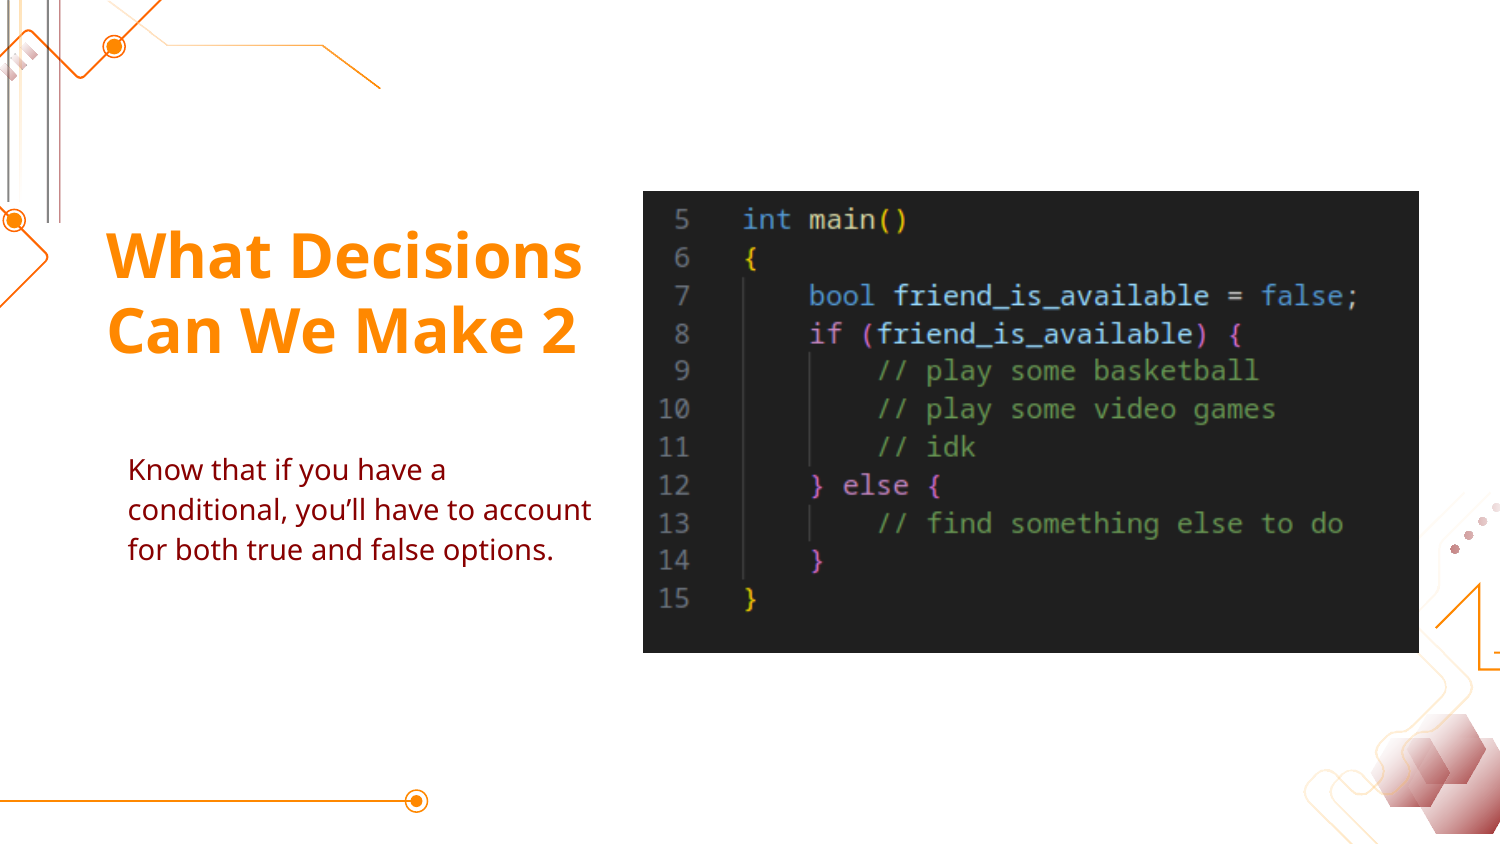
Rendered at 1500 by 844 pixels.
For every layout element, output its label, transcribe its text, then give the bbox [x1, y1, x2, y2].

picture [642, 88, 1419, 757]
subtitle Know that if you have a conditional, you’ll have to account for both true and false options. [112, 431, 629, 693]
title What Decisions Can We Make 2 [90, 150, 635, 382]
